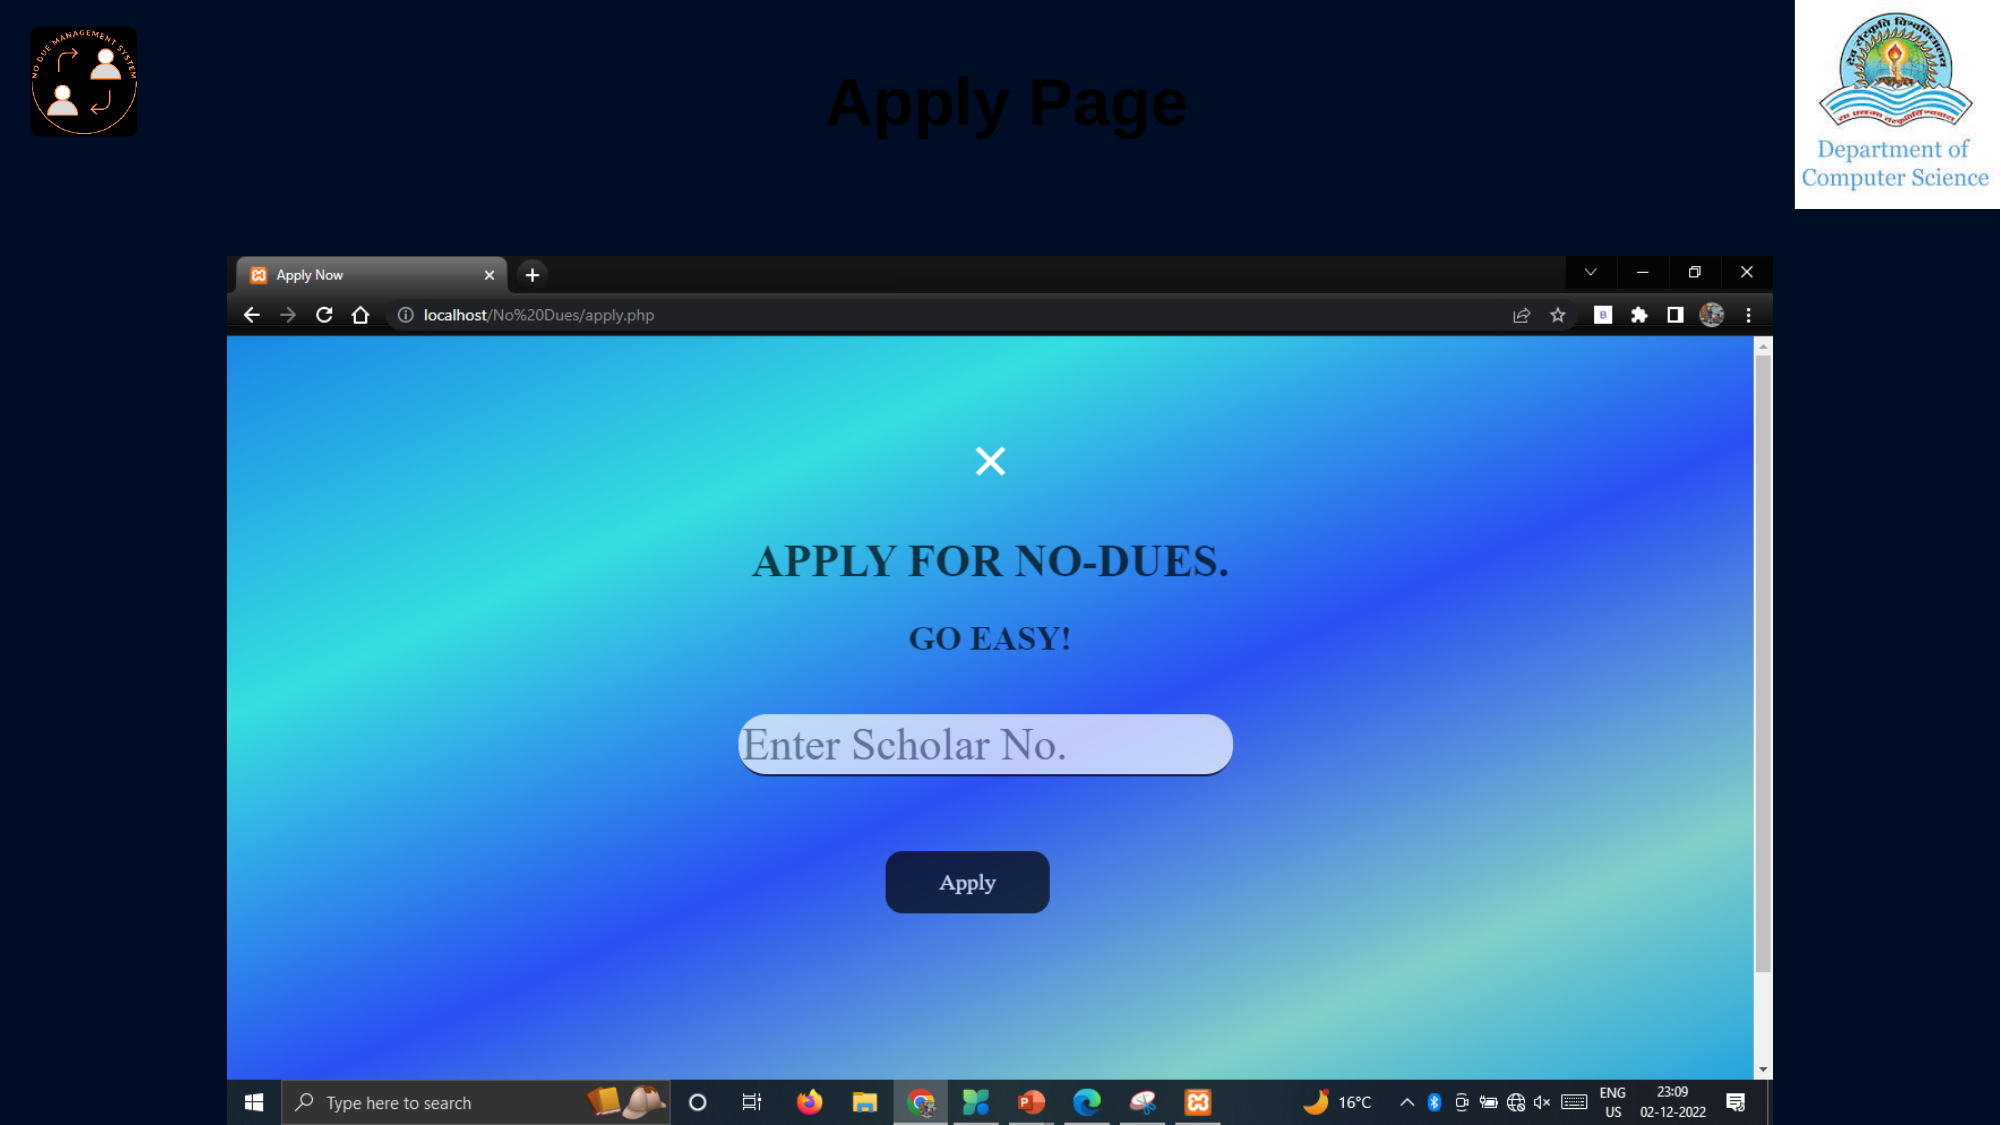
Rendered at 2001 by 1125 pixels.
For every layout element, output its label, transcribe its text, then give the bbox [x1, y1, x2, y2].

picture [30, 26, 138, 137]
text_box Apply Page [810, 51, 1208, 147]
picture [227, 255, 1773, 1125]
picture [1794, 0, 2000, 209]
